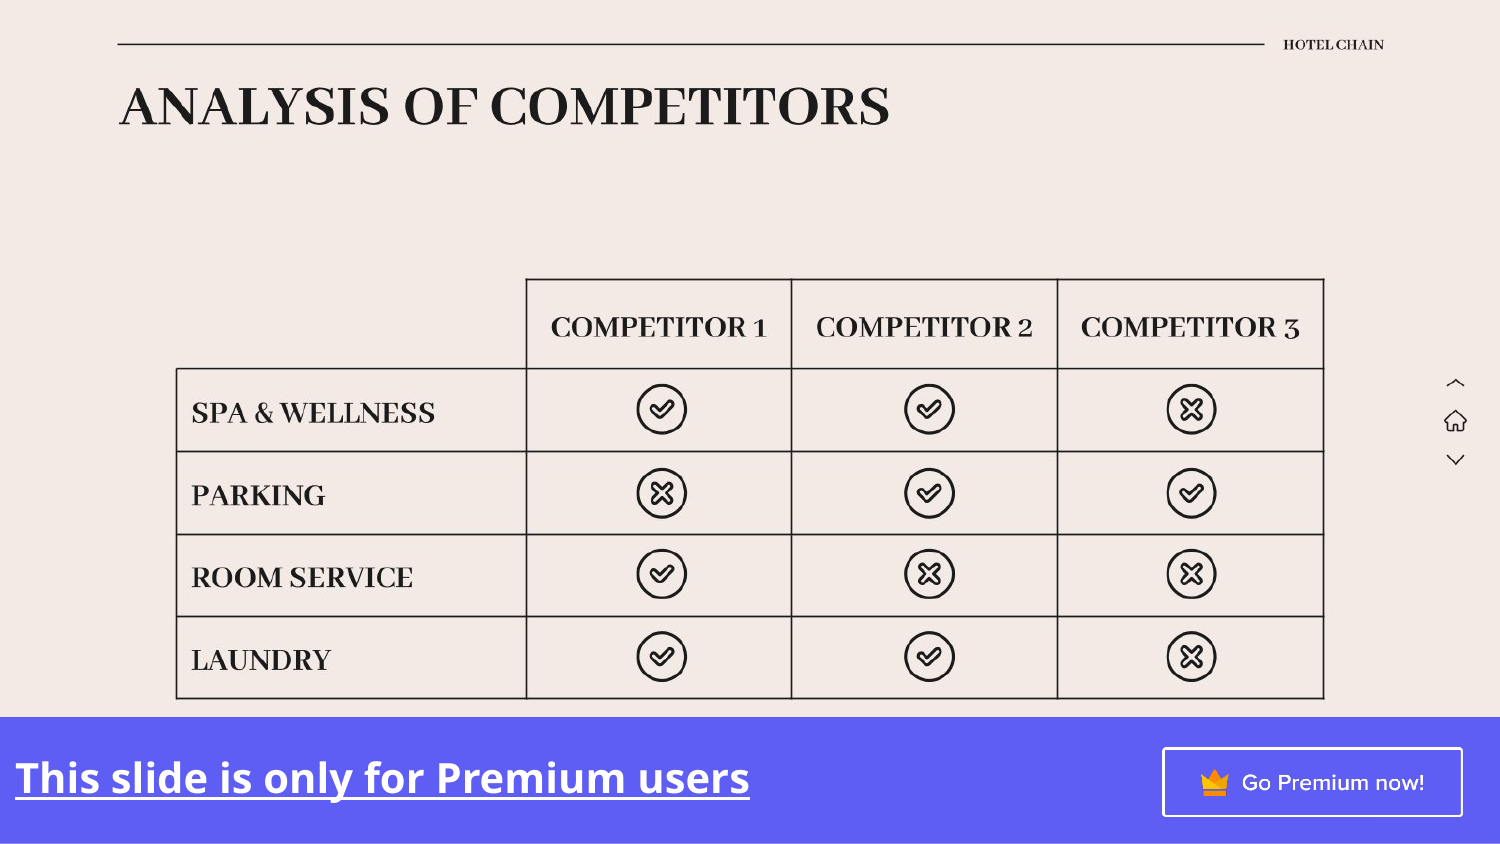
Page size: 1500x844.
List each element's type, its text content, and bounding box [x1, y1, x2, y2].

text_box This slide is only for Premium users [0, 717, 1500, 844]
picture [0, 0, 1500, 717]
picture [1162, 747, 1463, 817]
